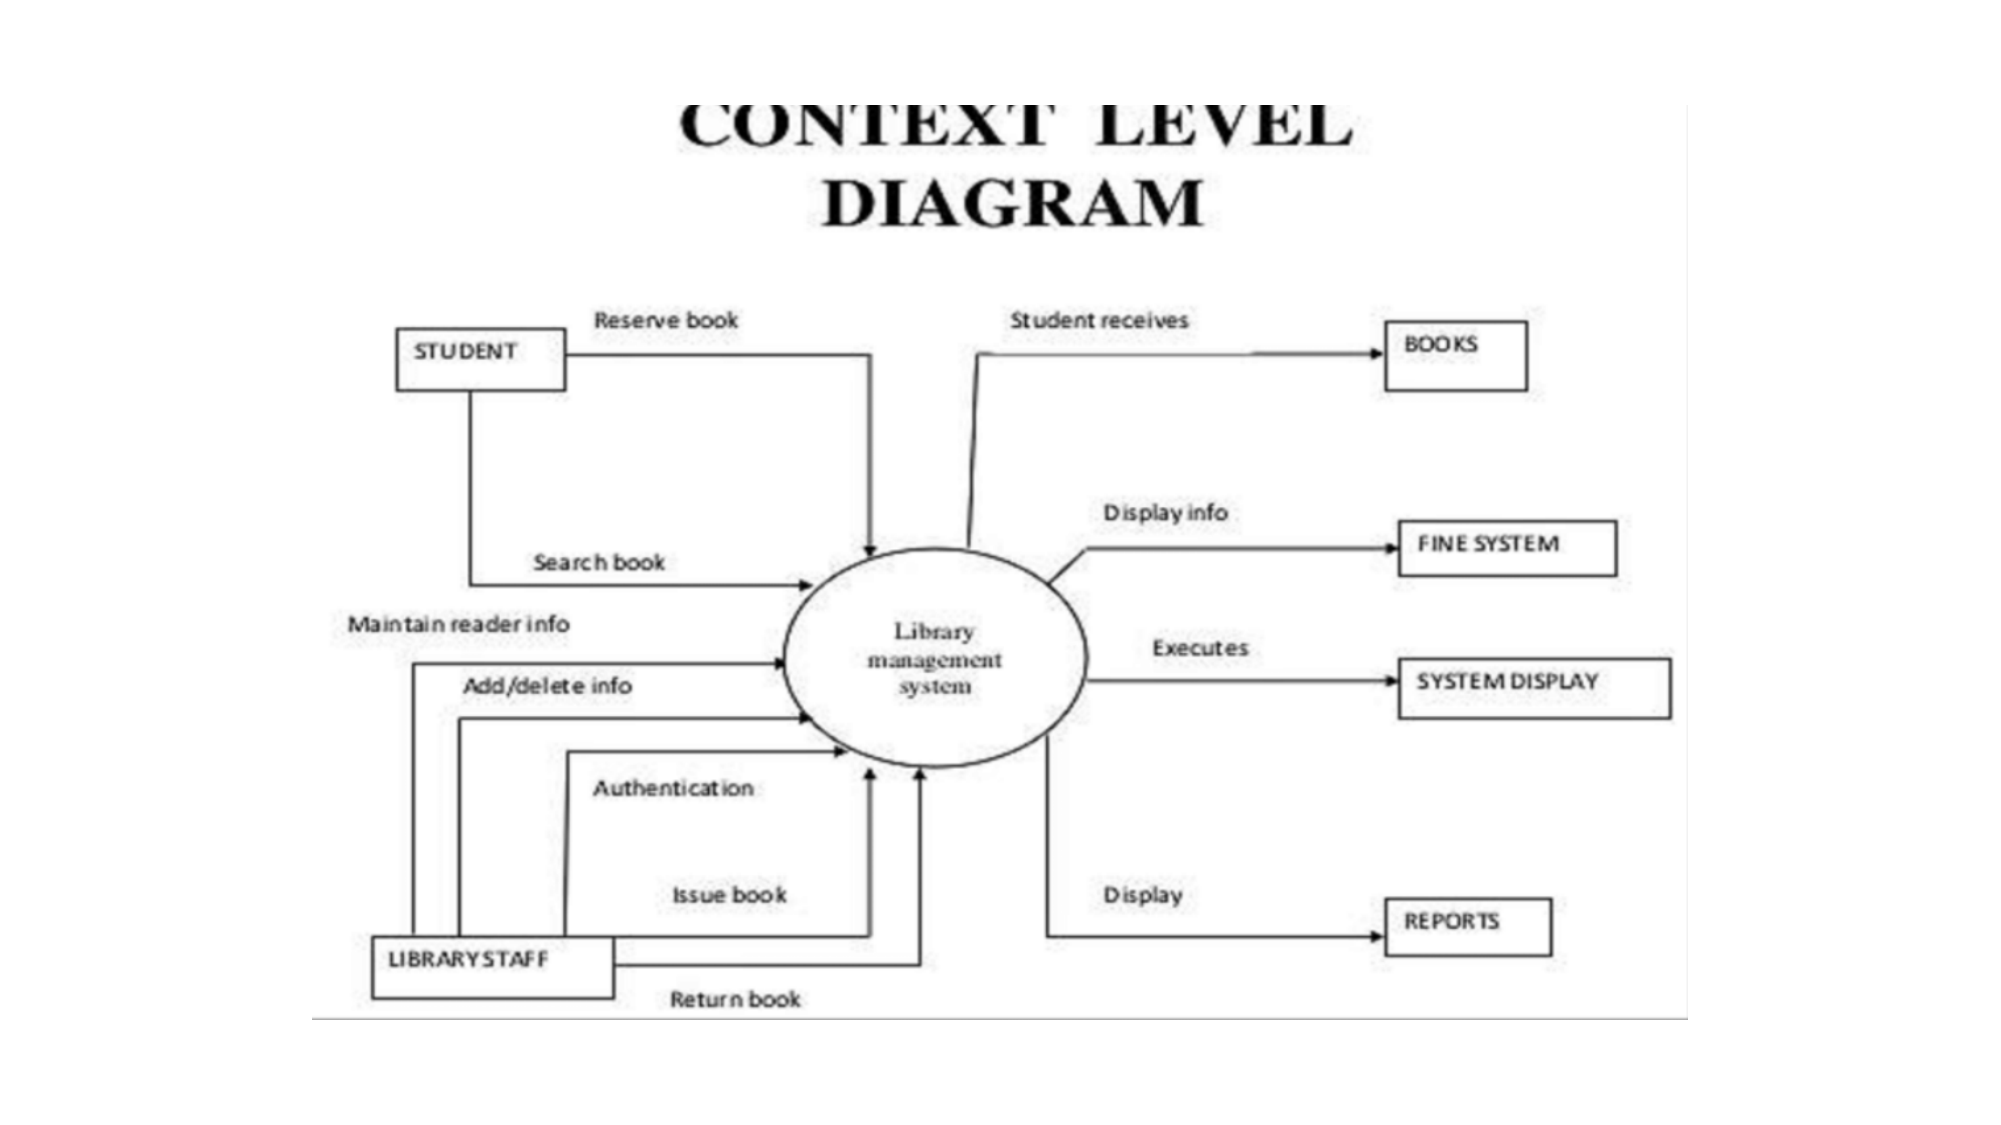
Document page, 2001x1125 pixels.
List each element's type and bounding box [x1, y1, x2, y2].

list [312, 105, 1688, 1020]
